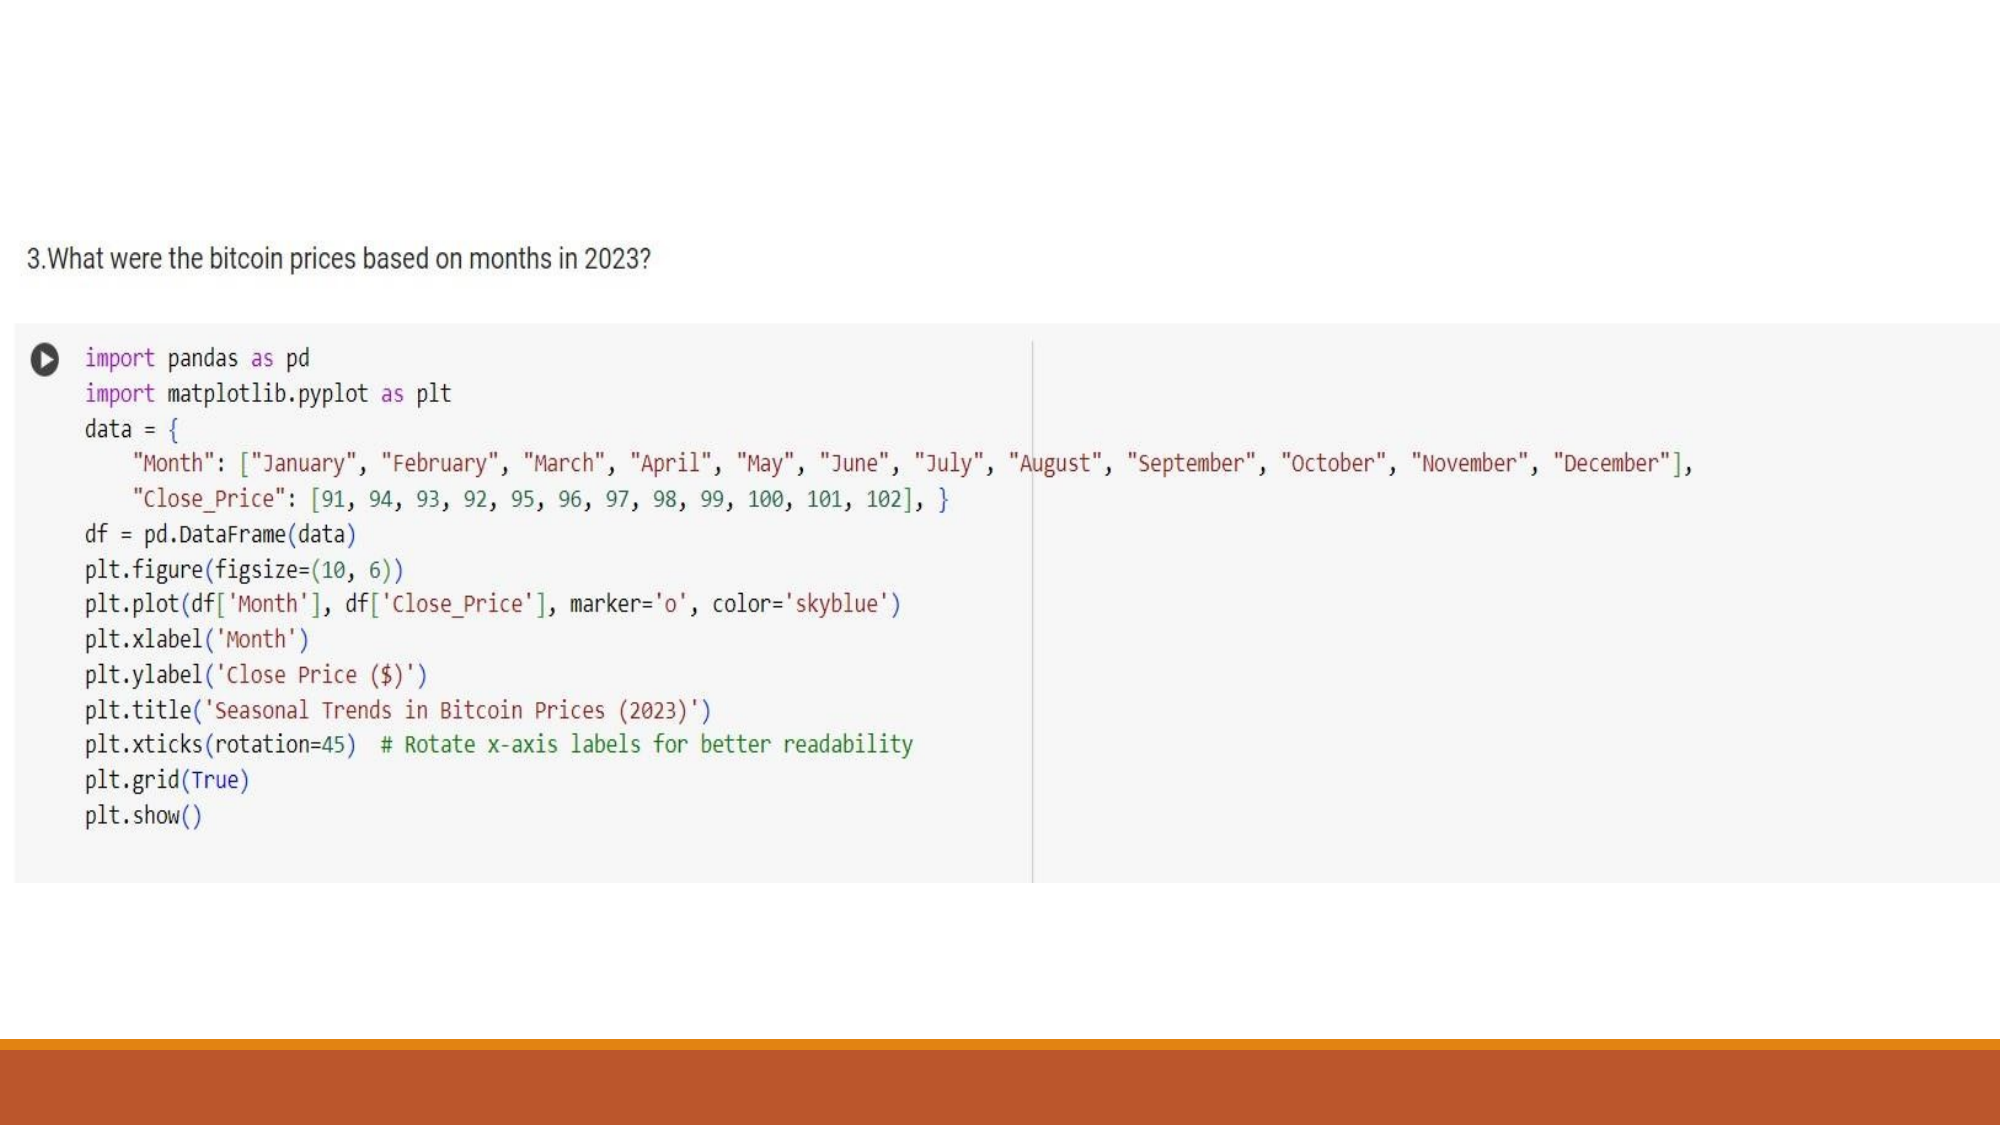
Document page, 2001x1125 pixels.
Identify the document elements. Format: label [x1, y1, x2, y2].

picture [0, 217, 2000, 883]
